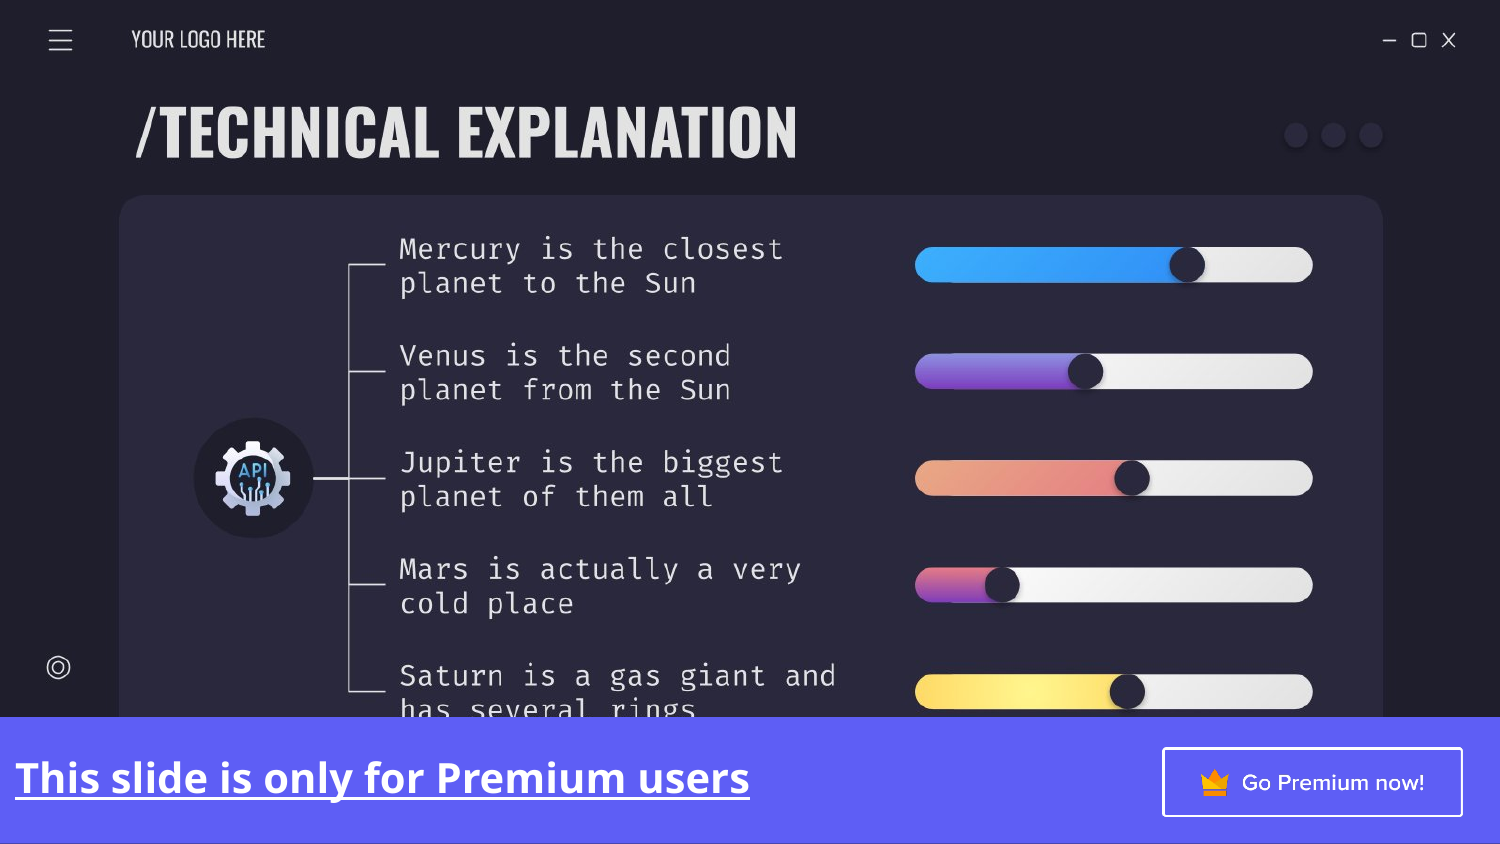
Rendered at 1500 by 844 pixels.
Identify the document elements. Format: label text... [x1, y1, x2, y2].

text_box This slide is only for Premium users [0, 717, 1500, 844]
picture [1162, 747, 1463, 817]
picture [0, 0, 1500, 717]
